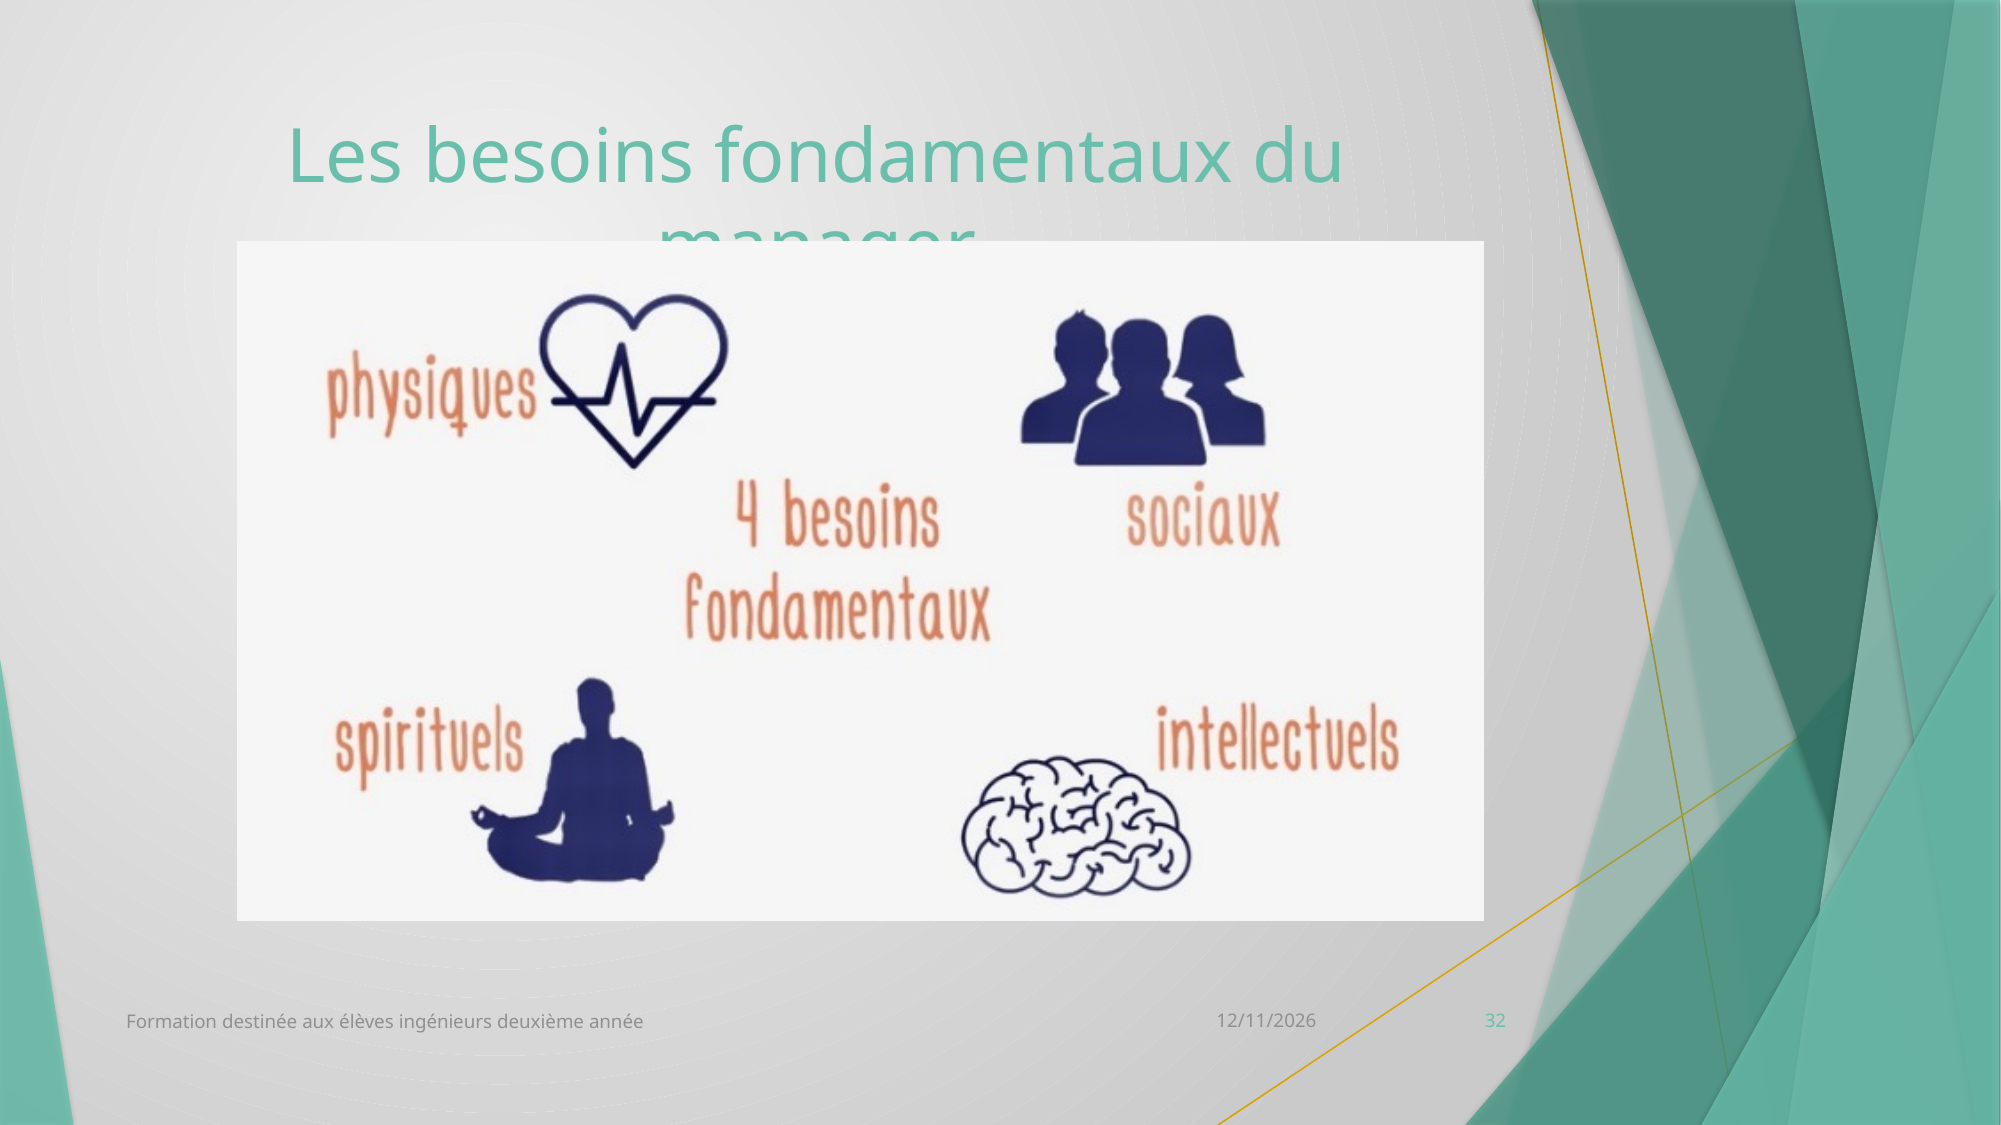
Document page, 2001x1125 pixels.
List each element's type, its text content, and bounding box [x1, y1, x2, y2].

footer Formation destinée aux élèves ingénieurs deuxième année [111, 991, 1145, 1051]
picture [236, 241, 1485, 921]
slide_number 32 [1409, 991, 1522, 1051]
title Les besoins fondamentaux du manager [111, 99, 1522, 317]
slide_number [1181, 991, 1332, 1051]
